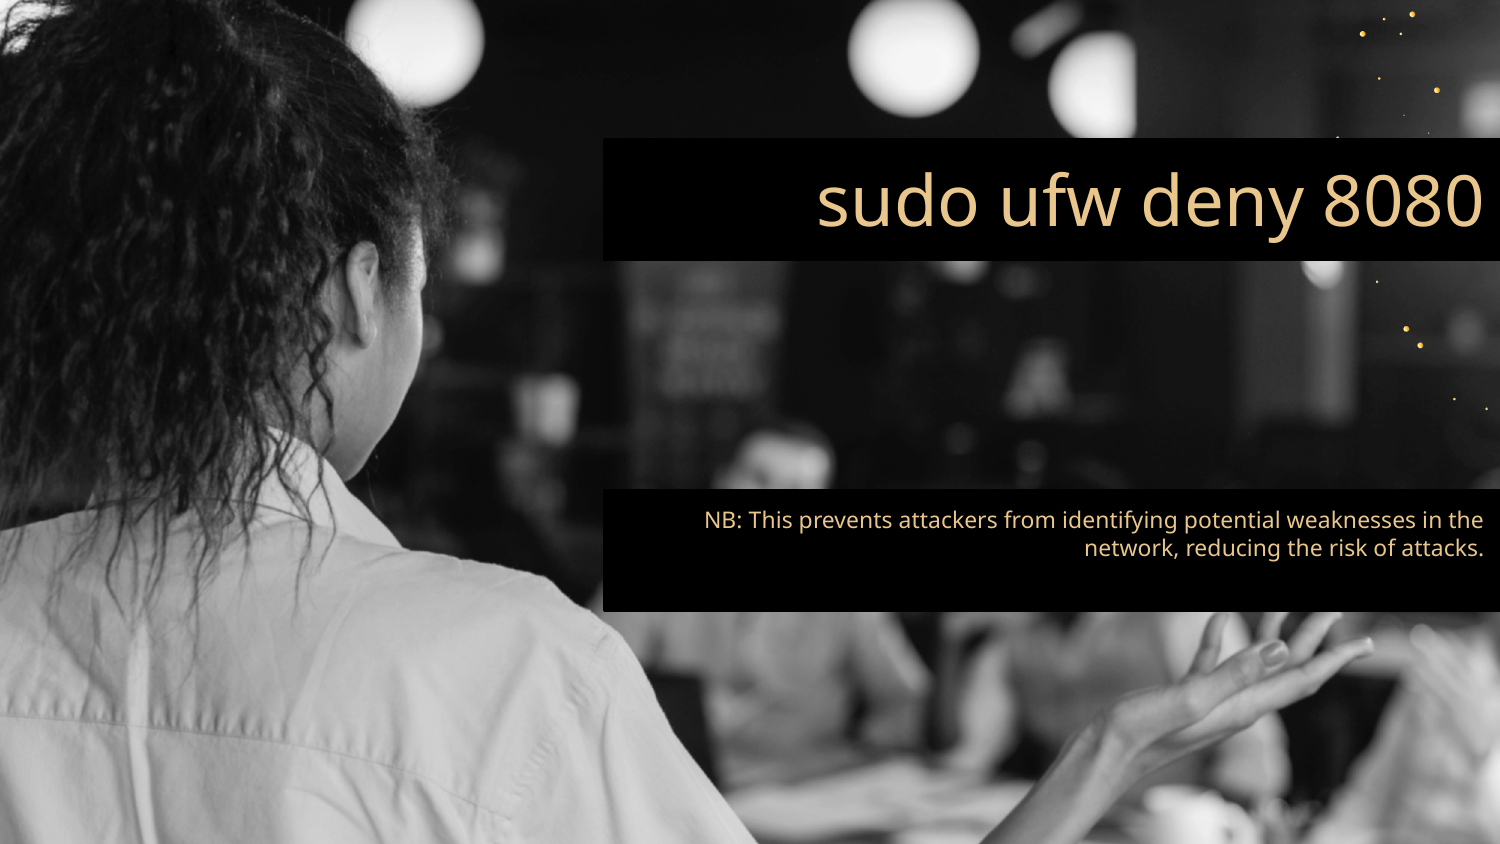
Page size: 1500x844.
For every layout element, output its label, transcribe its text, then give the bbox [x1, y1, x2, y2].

text_box sudo ufw deny 8080 [603, 138, 1331, 261]
picture [0, 0, 1500, 844]
title NB: This prevents attackers from identifying potential weaknesses in the network, reducing the risk of attacks. [603, 489, 1500, 612]
